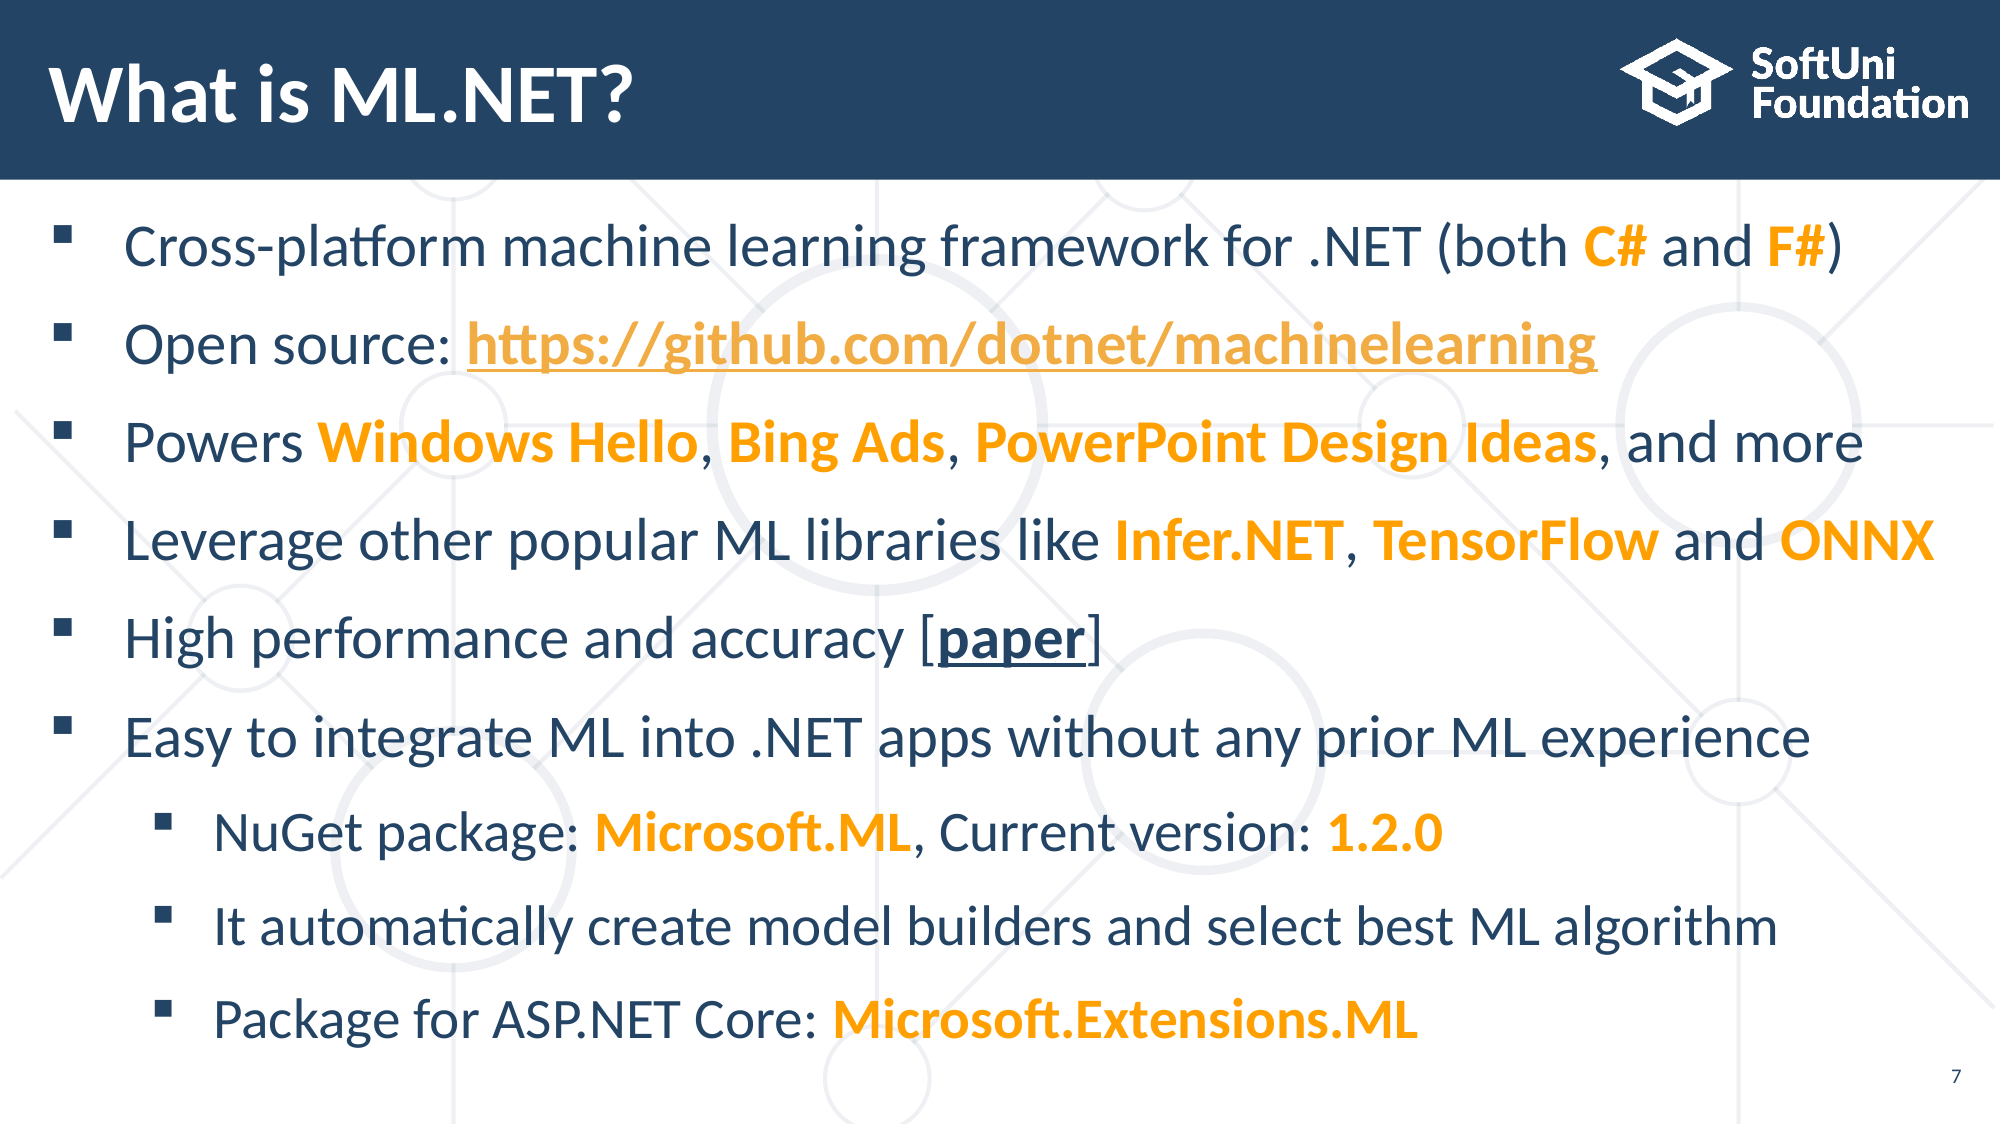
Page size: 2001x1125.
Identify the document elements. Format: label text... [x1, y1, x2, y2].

title What is ML.NET? [31, 16, 1591, 162]
picture [1619, 38, 1968, 126]
list Cross-platform machine learning framework for .NET (both C# and F#) Open source: https://github.com/dotnet/machinelearning Powers Windows Hello, Bing Ads, PowerPoint Design Ideas, and more Leverage other popular ML libraries like Infer.NET, TensorFlow and ONNX High performance and accuracy [paper] Easy to integrate ML into .NET apps without any prior ML experience NuGet package: Microsoft.ML, Current version: 1.2.0 It automatically create model builders and select best ML algorithm Package for ASP.NET Core: Microsoft.Extensions.ML [31, 196, 1970, 1125]
slide_number 7 [1897, 1049, 1968, 1101]
